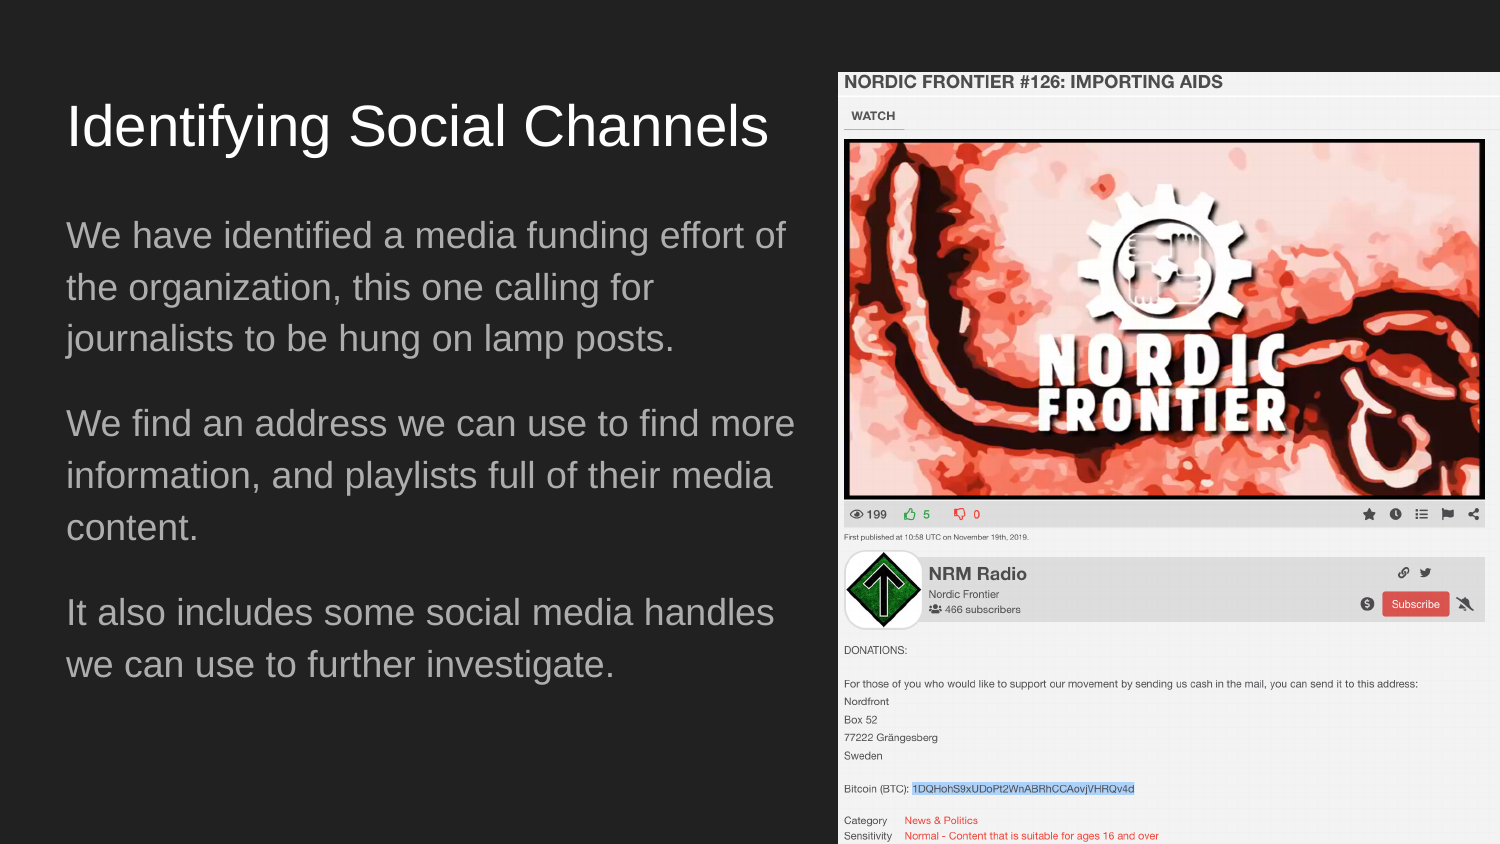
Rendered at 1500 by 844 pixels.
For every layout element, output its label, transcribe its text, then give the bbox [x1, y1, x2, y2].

title Identifying Social Channels [51, 72, 837, 167]
list We have identified a media funding effort of the organization, this one calling for journalists to be hung on lamp posts. We find an address we can use to find more information, and playlists full of their media content. It also includes some social media handles we can use to further investigate. [51, 189, 833, 750]
picture [838, 72, 1500, 844]
